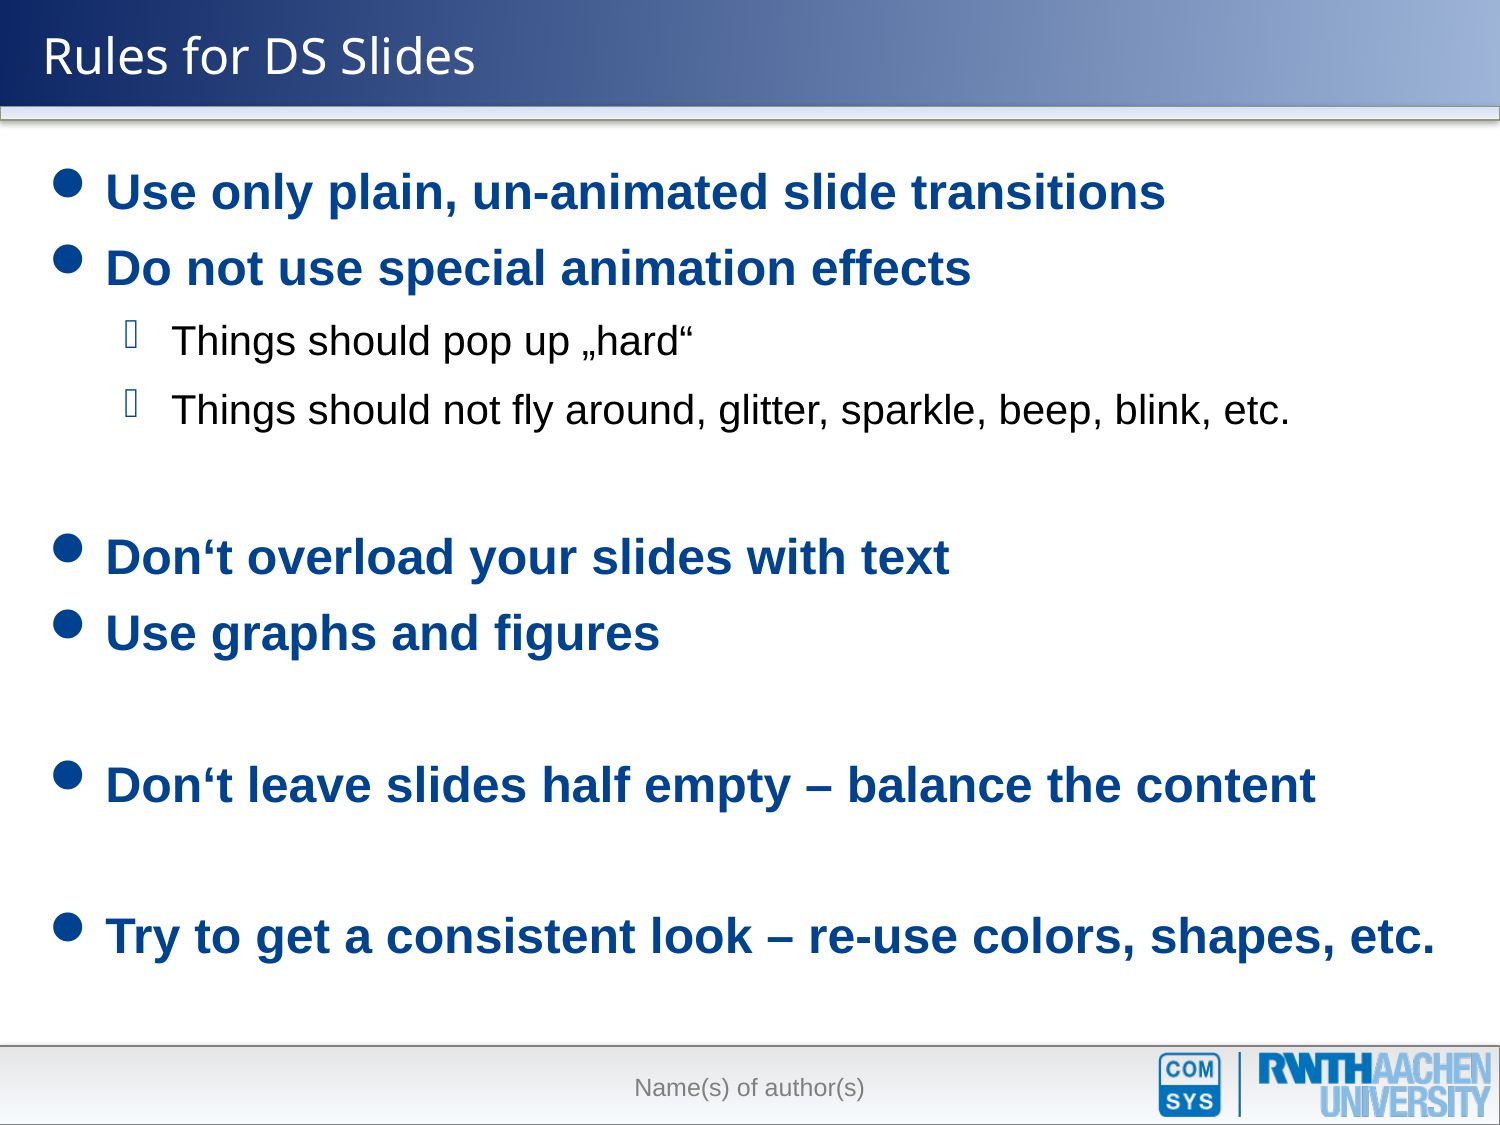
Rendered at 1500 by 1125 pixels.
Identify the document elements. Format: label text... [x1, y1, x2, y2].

title Rules for DS Slides [27, 16, 1464, 92]
list Use only plain, un-animated slide transitions Do not use special animation effects Things should pop up „hard“ Things should not fly around, glitter, sparkle, beep, blink, etc. Don‘t overload your slides with text Use graphs and figures Don‘t leave slides half empty – balance the content Try to get a consistent look – re-use colors, shapes, etc. [33, 146, 1471, 1018]
